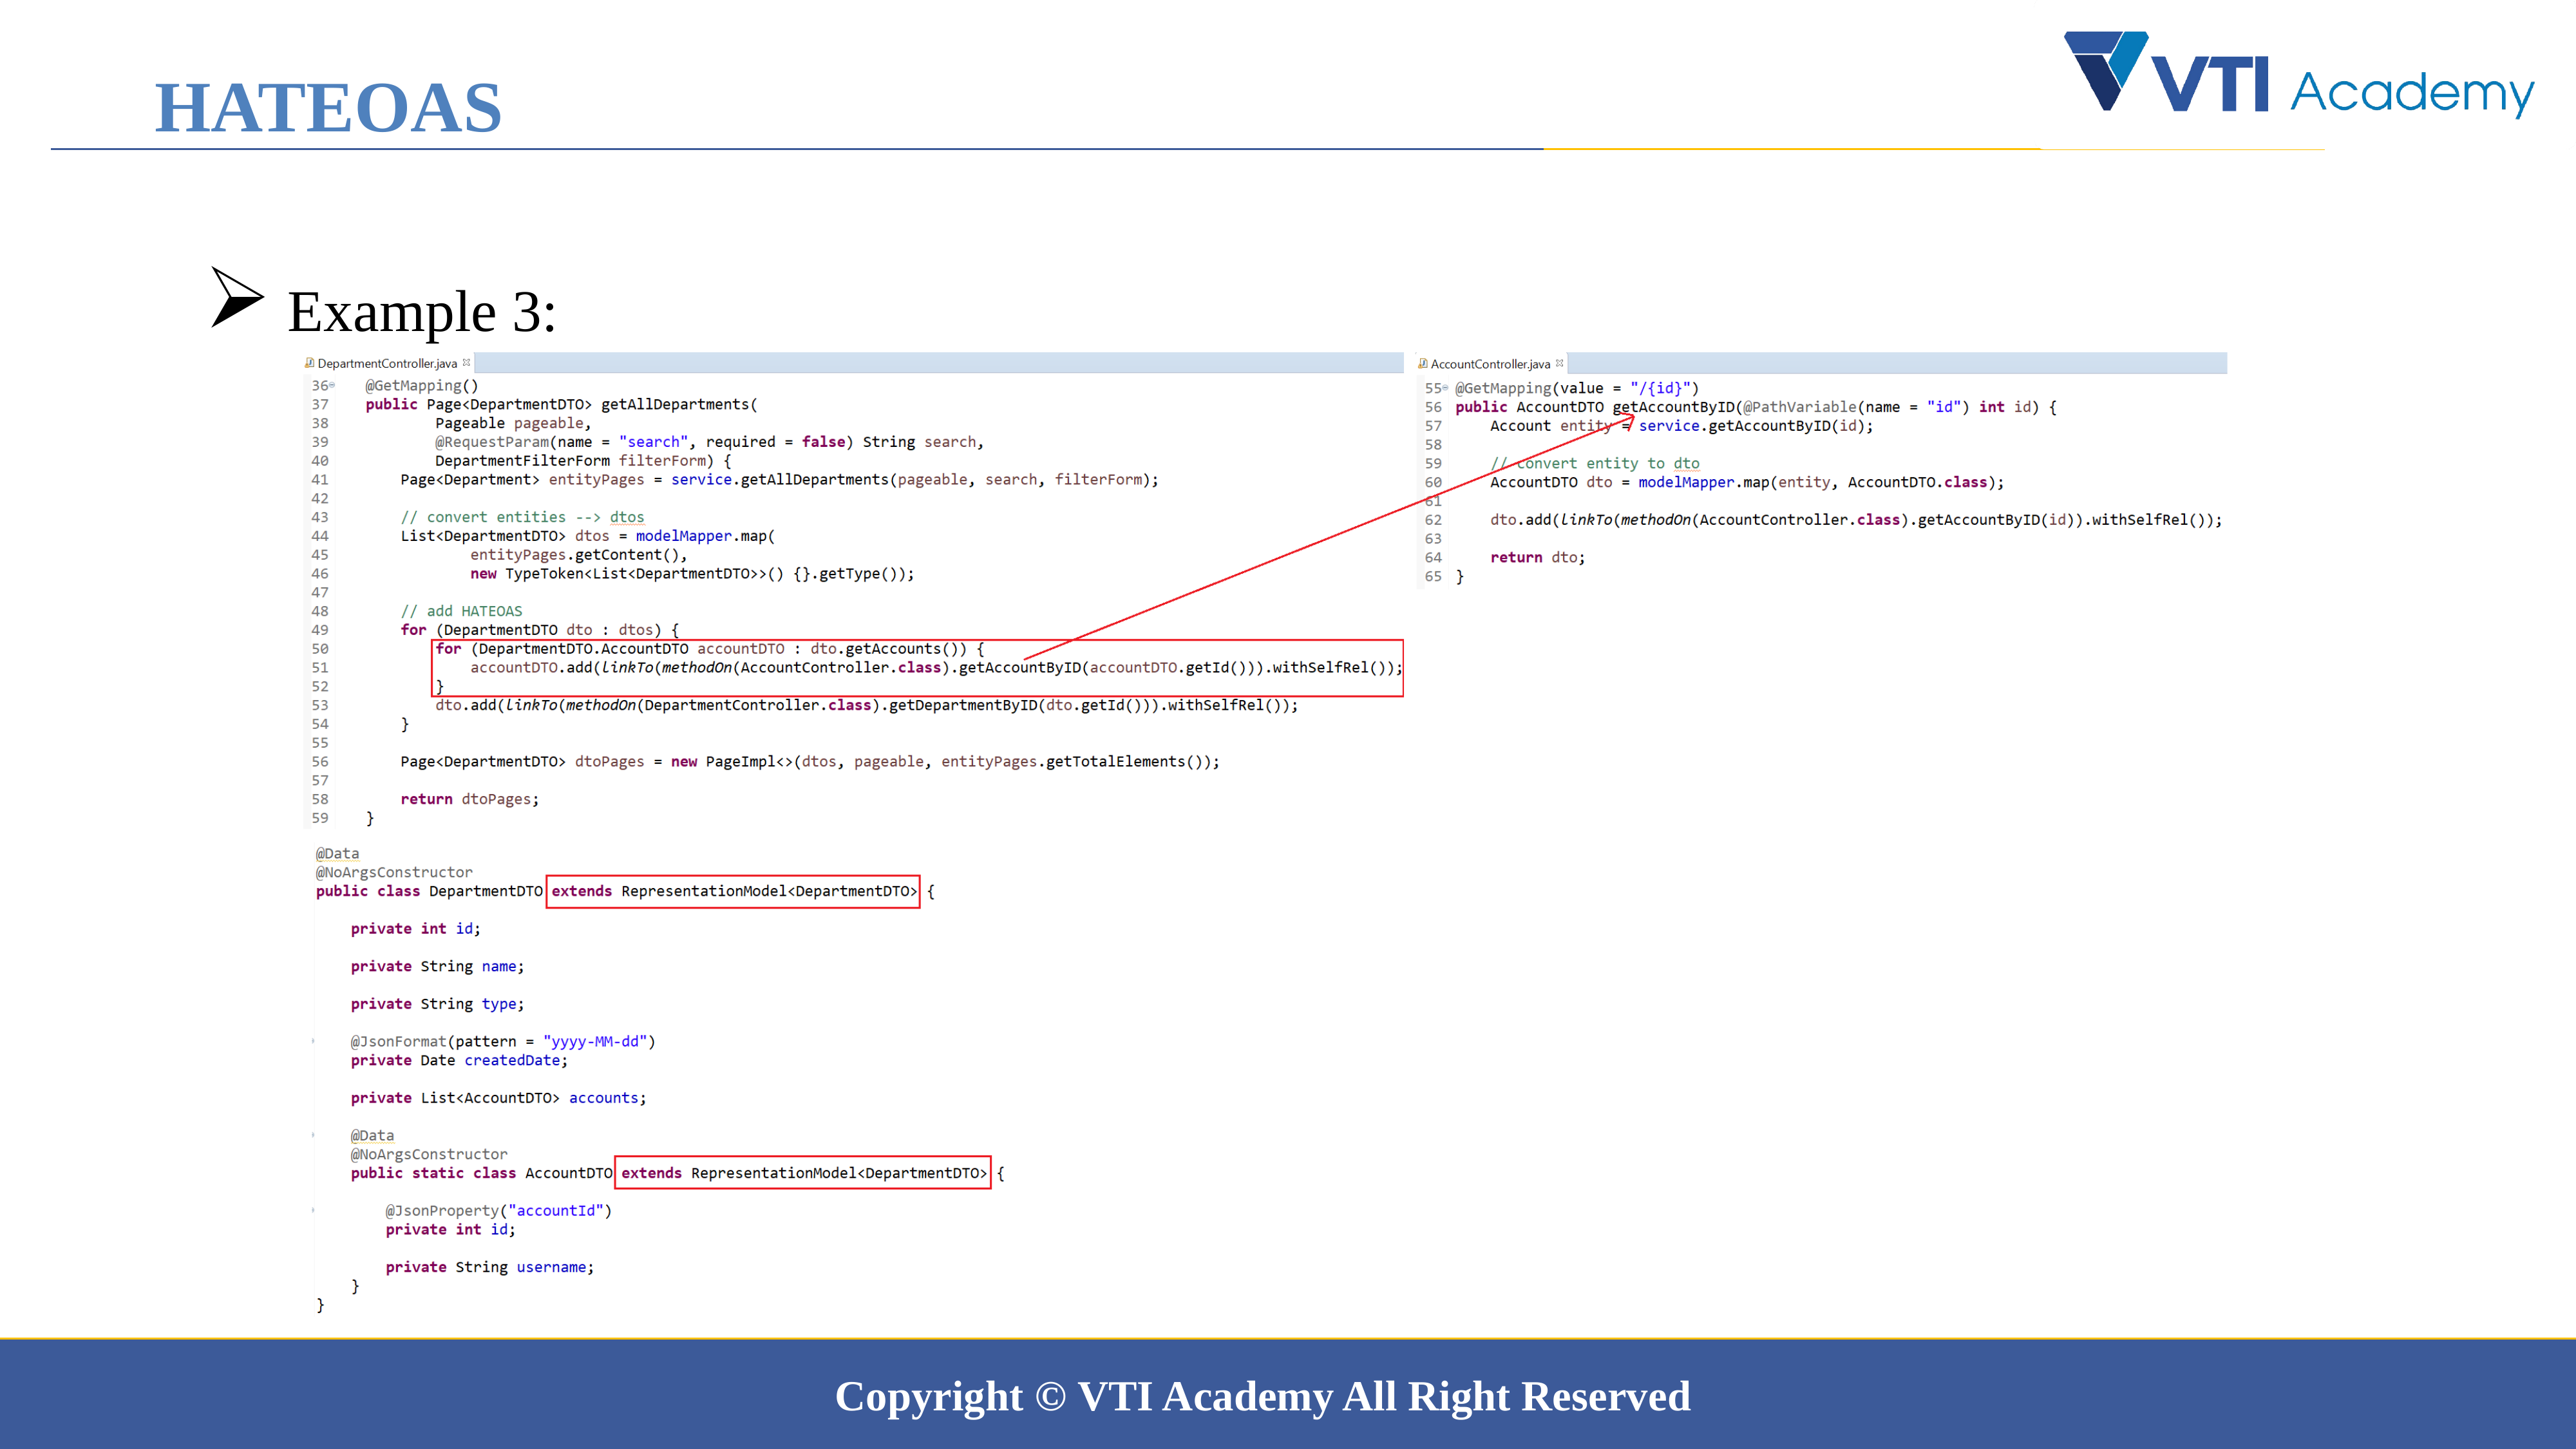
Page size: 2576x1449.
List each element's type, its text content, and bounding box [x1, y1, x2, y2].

text_box Example 3: [195, 267, 626, 374]
picture [2034, 0, 2576, 149]
text_box HATEOAS [145, 54, 1510, 151]
picture [303, 352, 2233, 1330]
